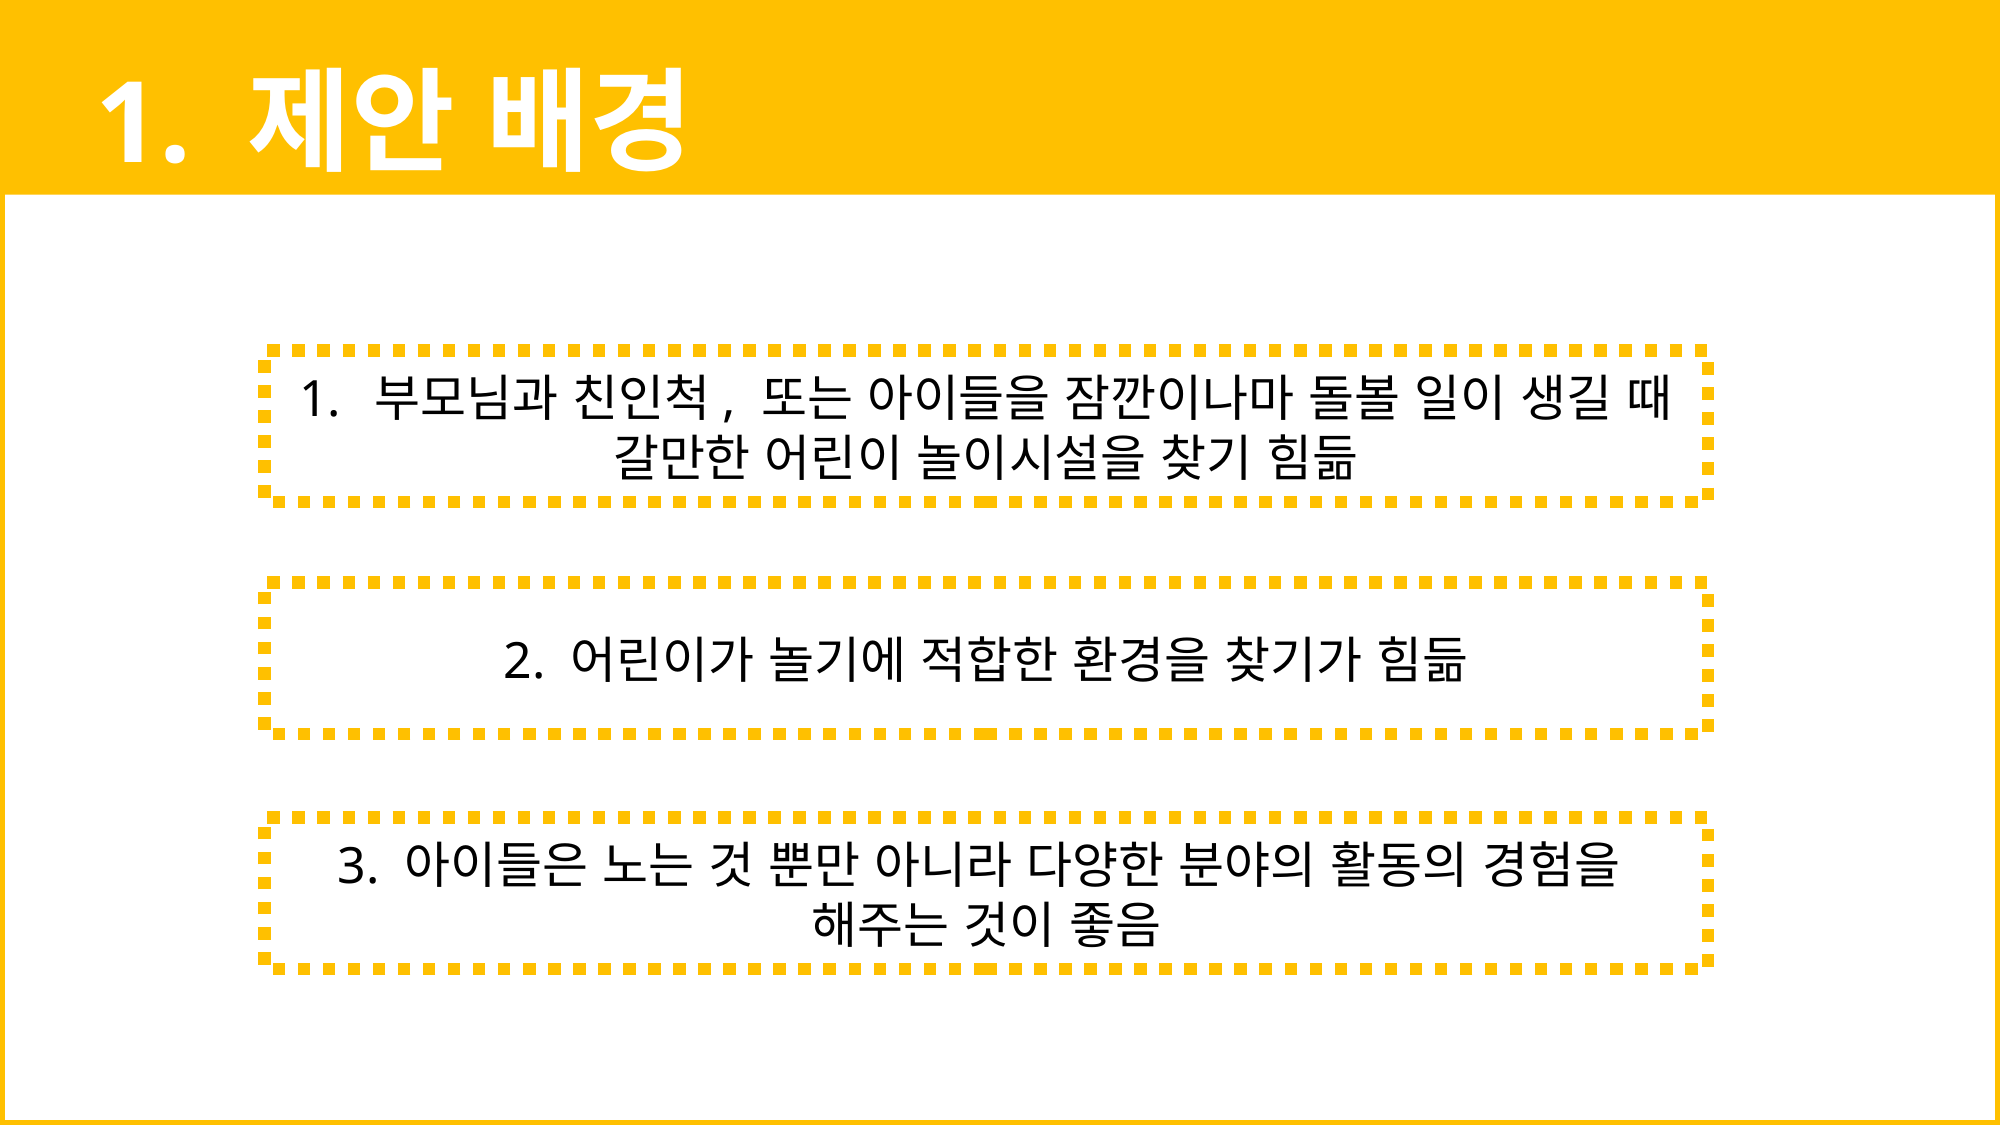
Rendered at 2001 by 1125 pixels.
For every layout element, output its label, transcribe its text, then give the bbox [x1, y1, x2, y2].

text_box [0, 196, 2000, 1125]
text_box 3. 아이들은 노는 것 뿐만 아니라 다양한 분야의 활동의 경험을 해주는 것이 좋음 [263, 816, 1709, 970]
text_box 1. 제안 배경 [80, 43, 1709, 193]
text_box 2. 어린이가 놀기에 적합한 환경을 찾기가 힘듦 [263, 581, 1709, 735]
text_box [0, 0, 2000, 196]
text_box 부모님과 친인척, 또는 아이들을 잠깐이나마 돌볼 일이 생길 때 갈만한 어린이 놀이시설을 찾기 힘듦 [263, 350, 1709, 503]
